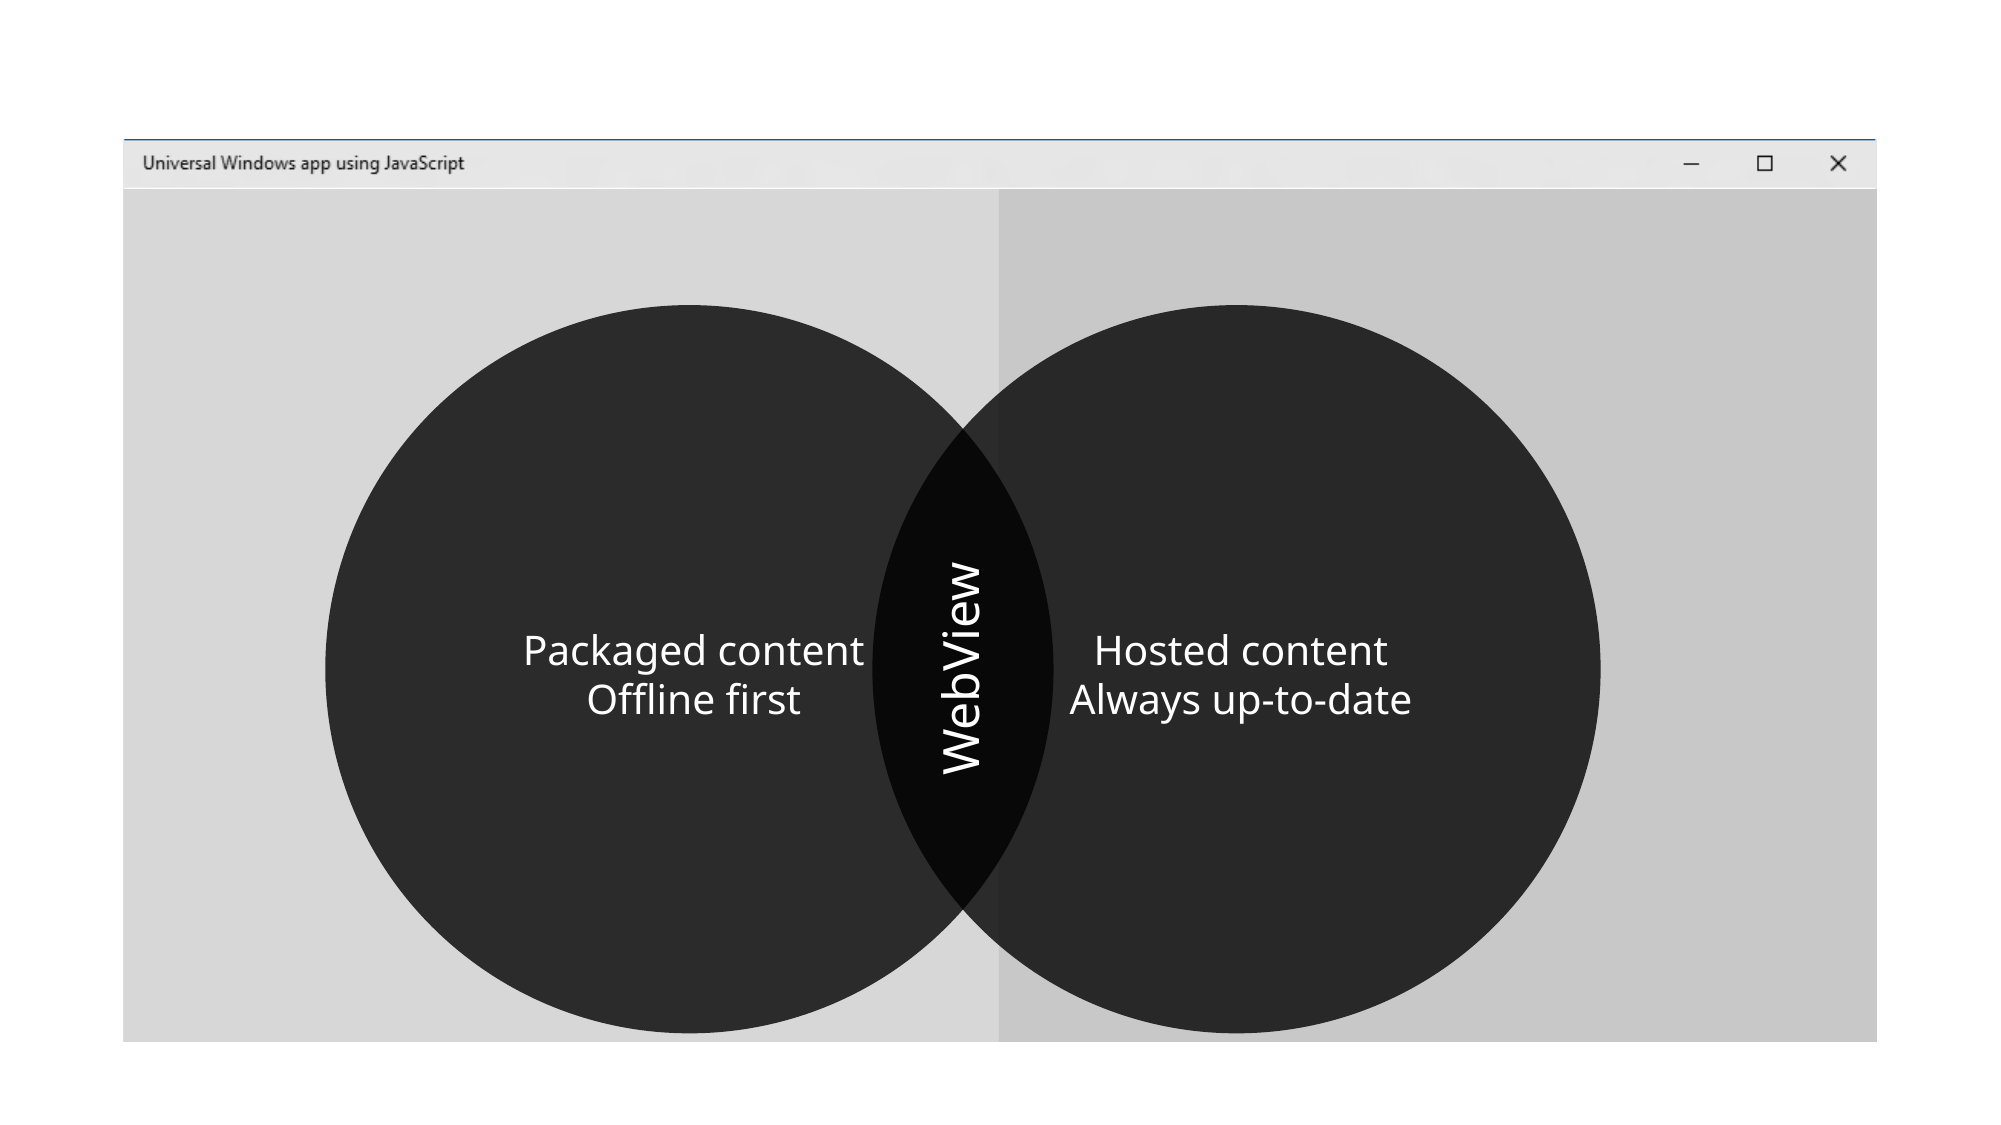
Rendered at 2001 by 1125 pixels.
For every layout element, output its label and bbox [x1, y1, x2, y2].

picture [122, 139, 1878, 1043]
